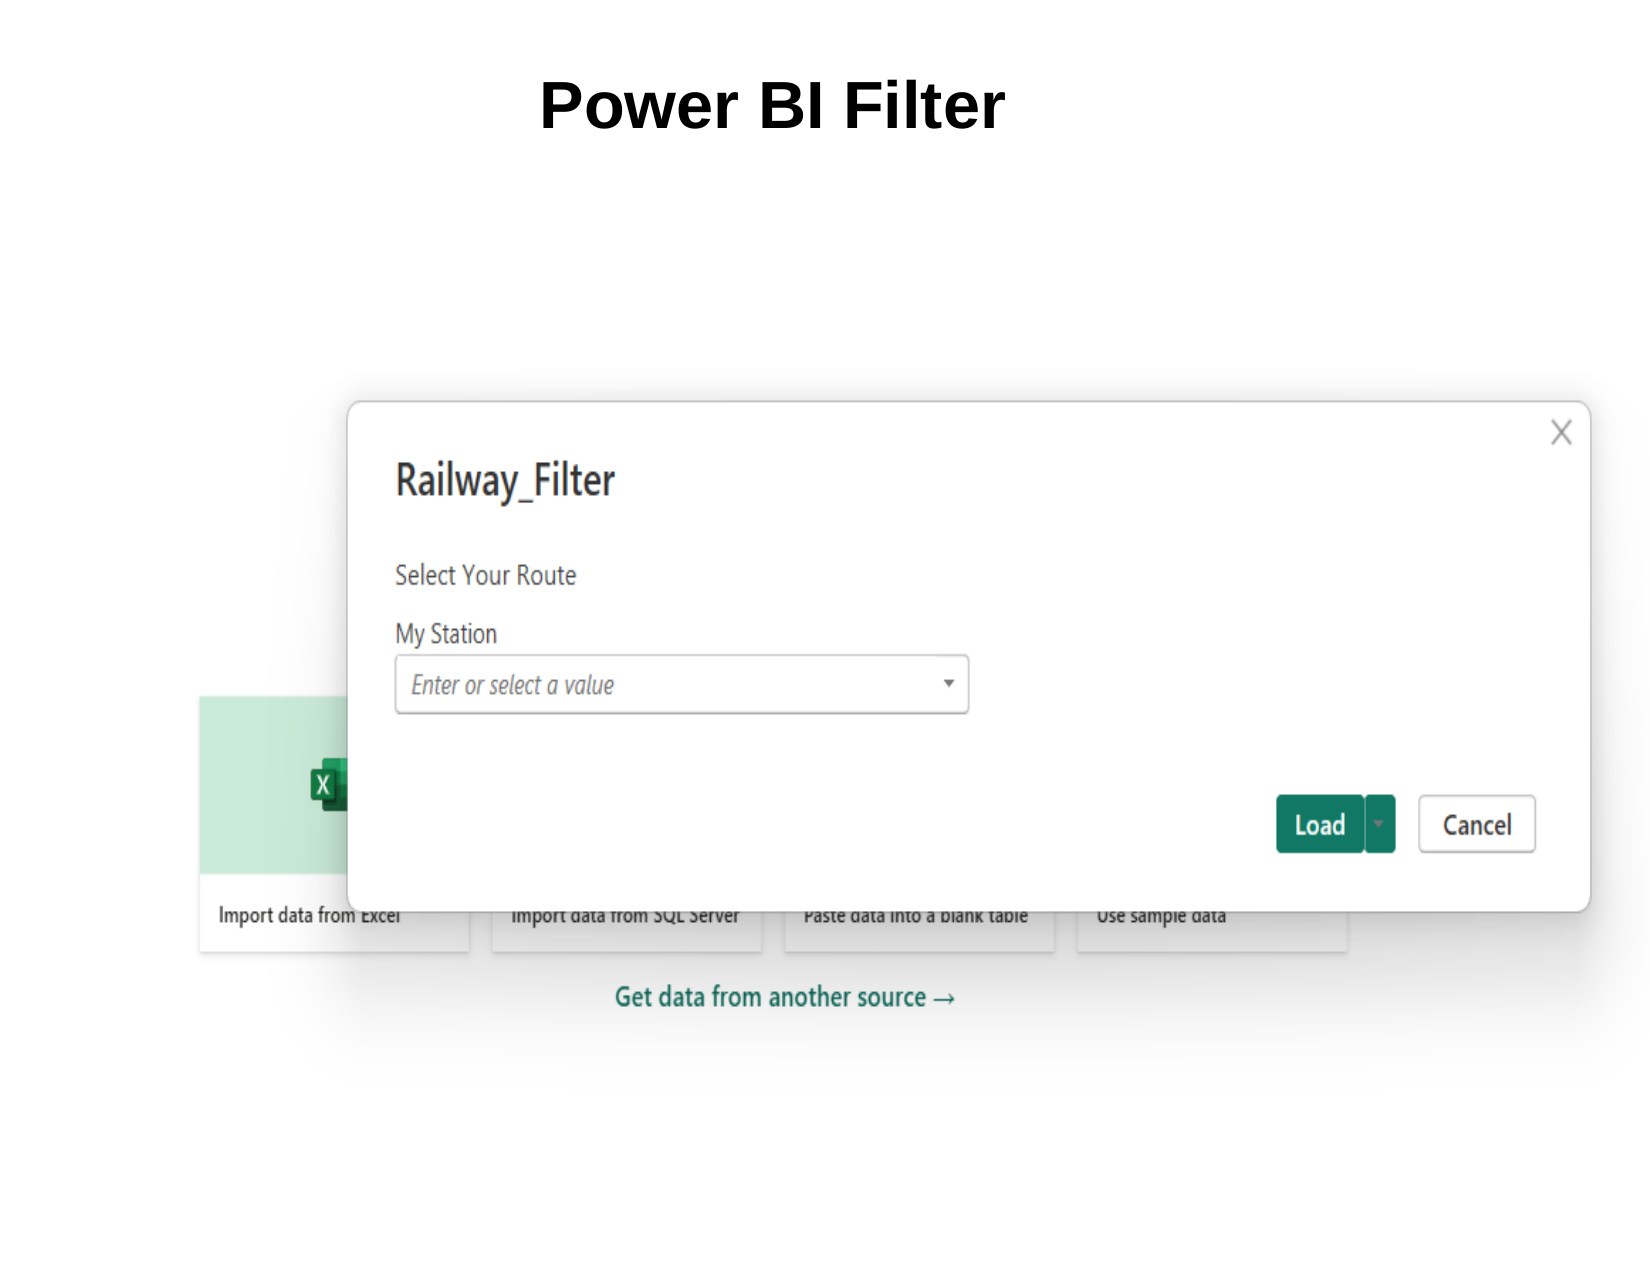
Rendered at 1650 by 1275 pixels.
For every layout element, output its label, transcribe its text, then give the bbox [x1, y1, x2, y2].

picture [0, 149, 1650, 1275]
text_box Power BI Filter [525, 54, 1250, 148]
